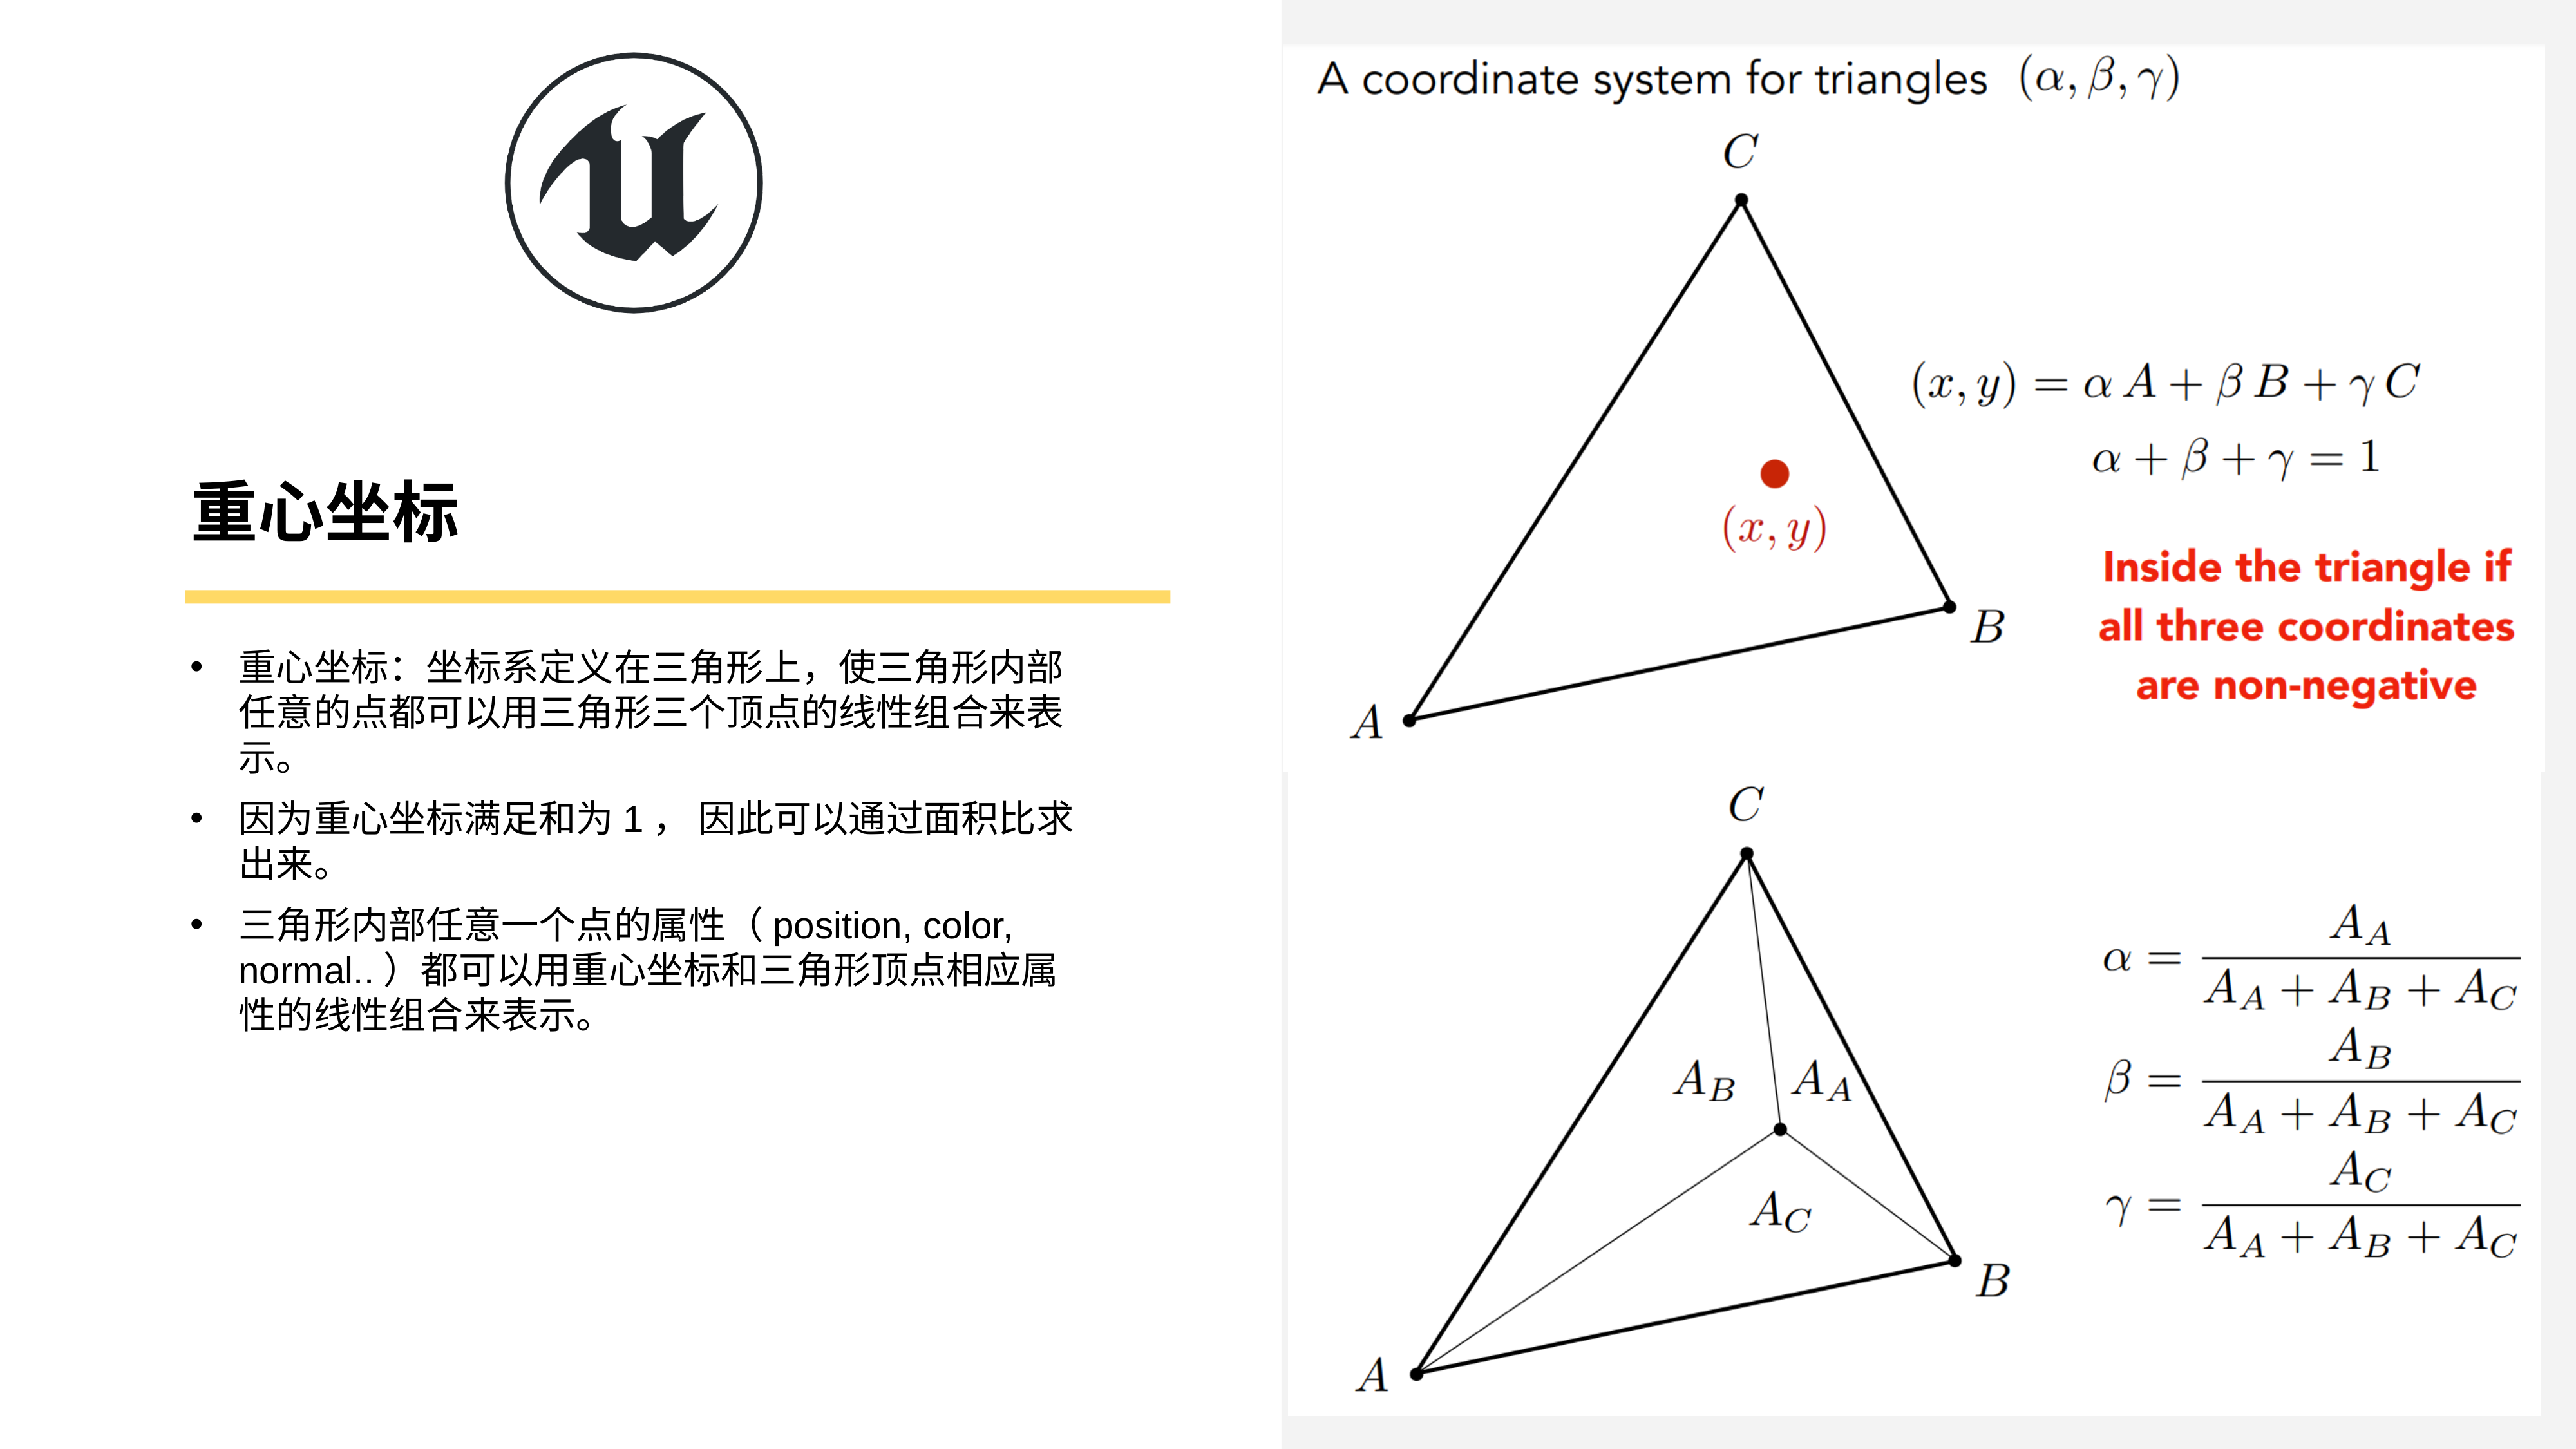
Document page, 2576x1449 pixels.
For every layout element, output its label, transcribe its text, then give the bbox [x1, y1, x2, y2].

text_box 重心坐标 [185, 464, 1133, 556]
picture [495, 42, 773, 327]
picture [1283, 44, 2545, 1416]
text_box [1281, 0, 2576, 1449]
text_box [185, 590, 1171, 604]
text_box 重心坐标：坐标系定义在三角形上，使三角形内部任意的点都可以用三角形三个顶点的线性组合来表示。 因为重心坐标满足和为1， 因此可以通过面积比求出来。 三角形内部任意一个点的属性（position, color, normal..）都可以用重心坐标和三角形顶点相应属性的线性组合来表示。 [185, 638, 1084, 1042]
